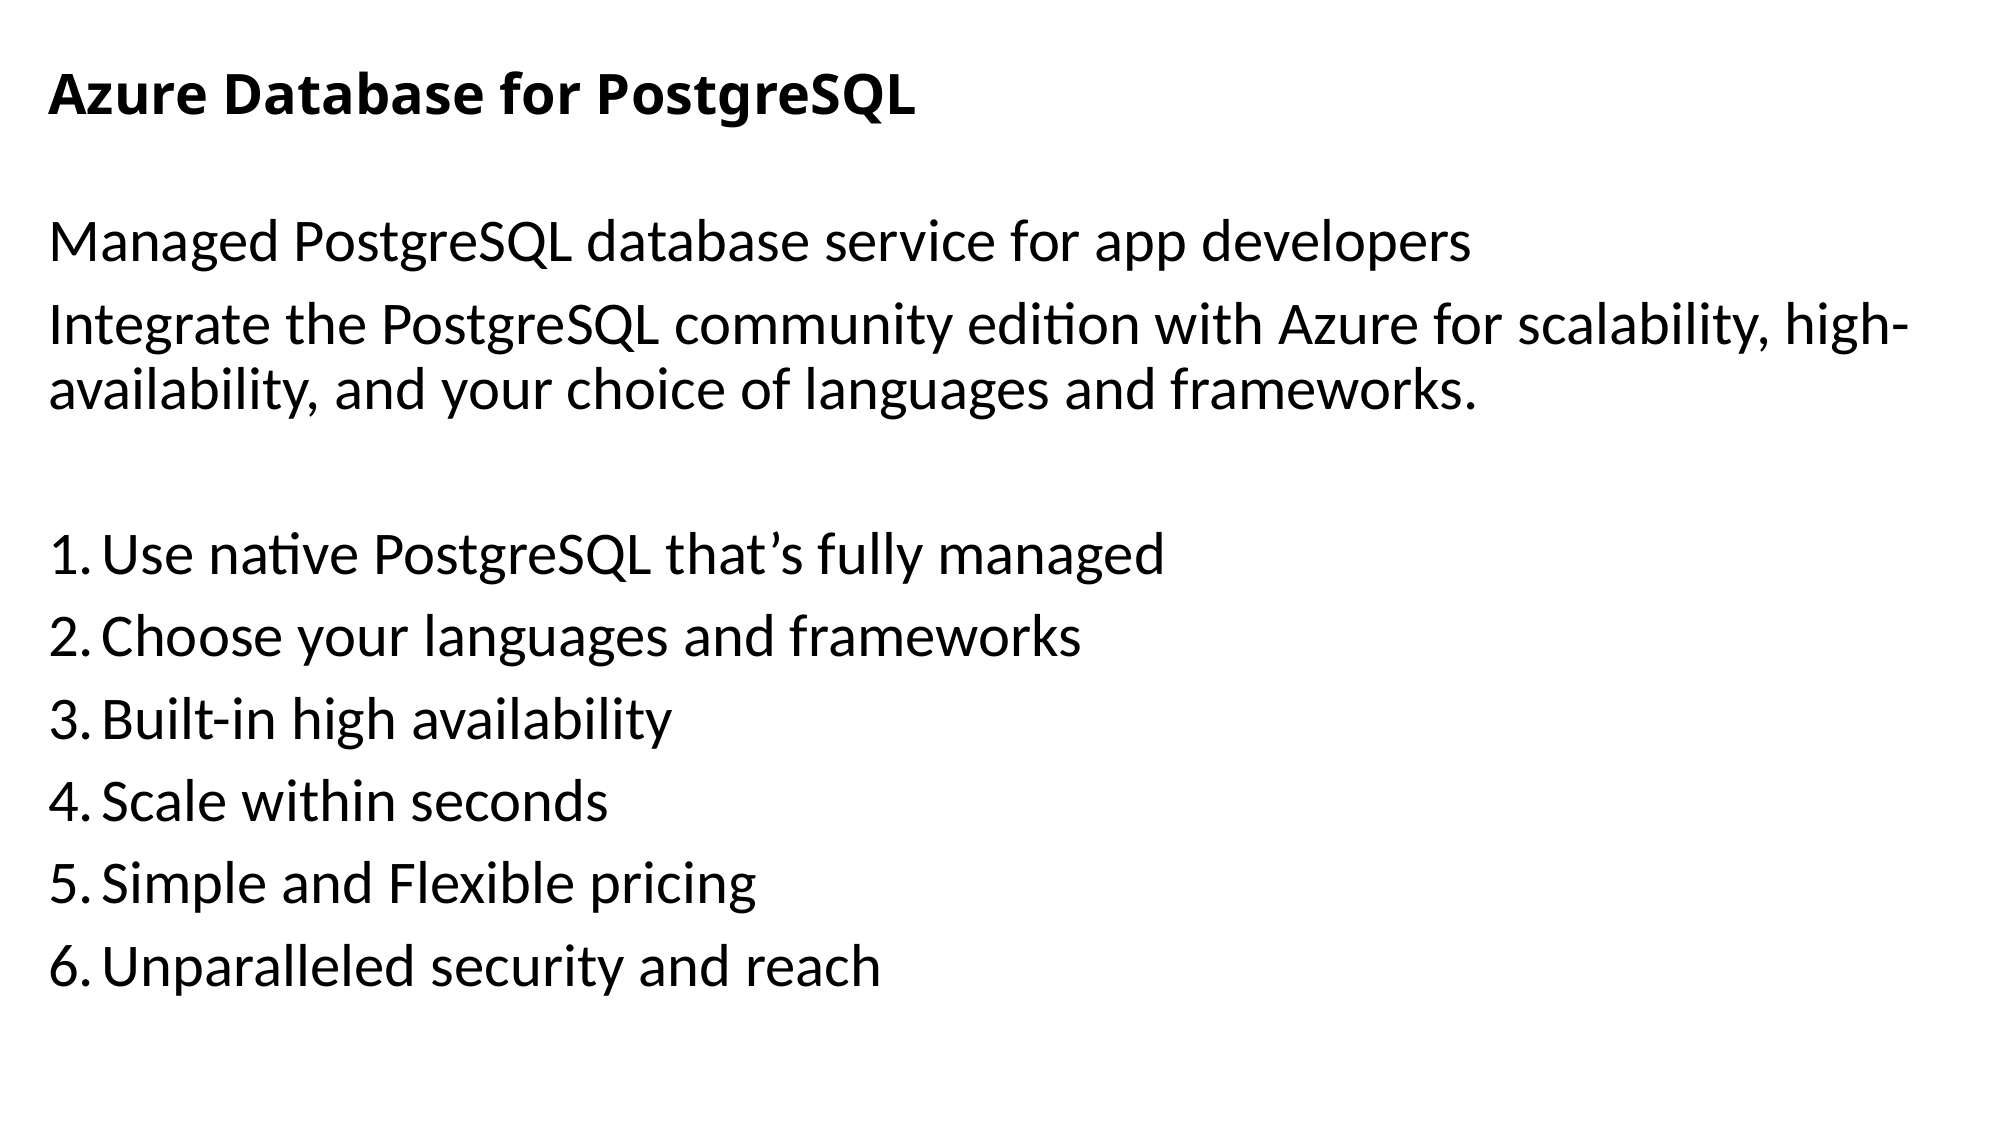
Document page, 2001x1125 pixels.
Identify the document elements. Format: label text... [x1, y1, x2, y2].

title Azure Database for PostgreSQL [33, 57, 1966, 202]
list Managed PostgreSQL database service for app developers Integrate the PostgreSQL community edition with Azure for scalability, high-availability, and your choice of languages and frameworks. Use native PostgreSQL that’s fully managed Choose your languages and frameworks Built-in high availability Scale within seconds Simple and Flexible pricing Unparalleled security and reach [33, 202, 1966, 1012]
